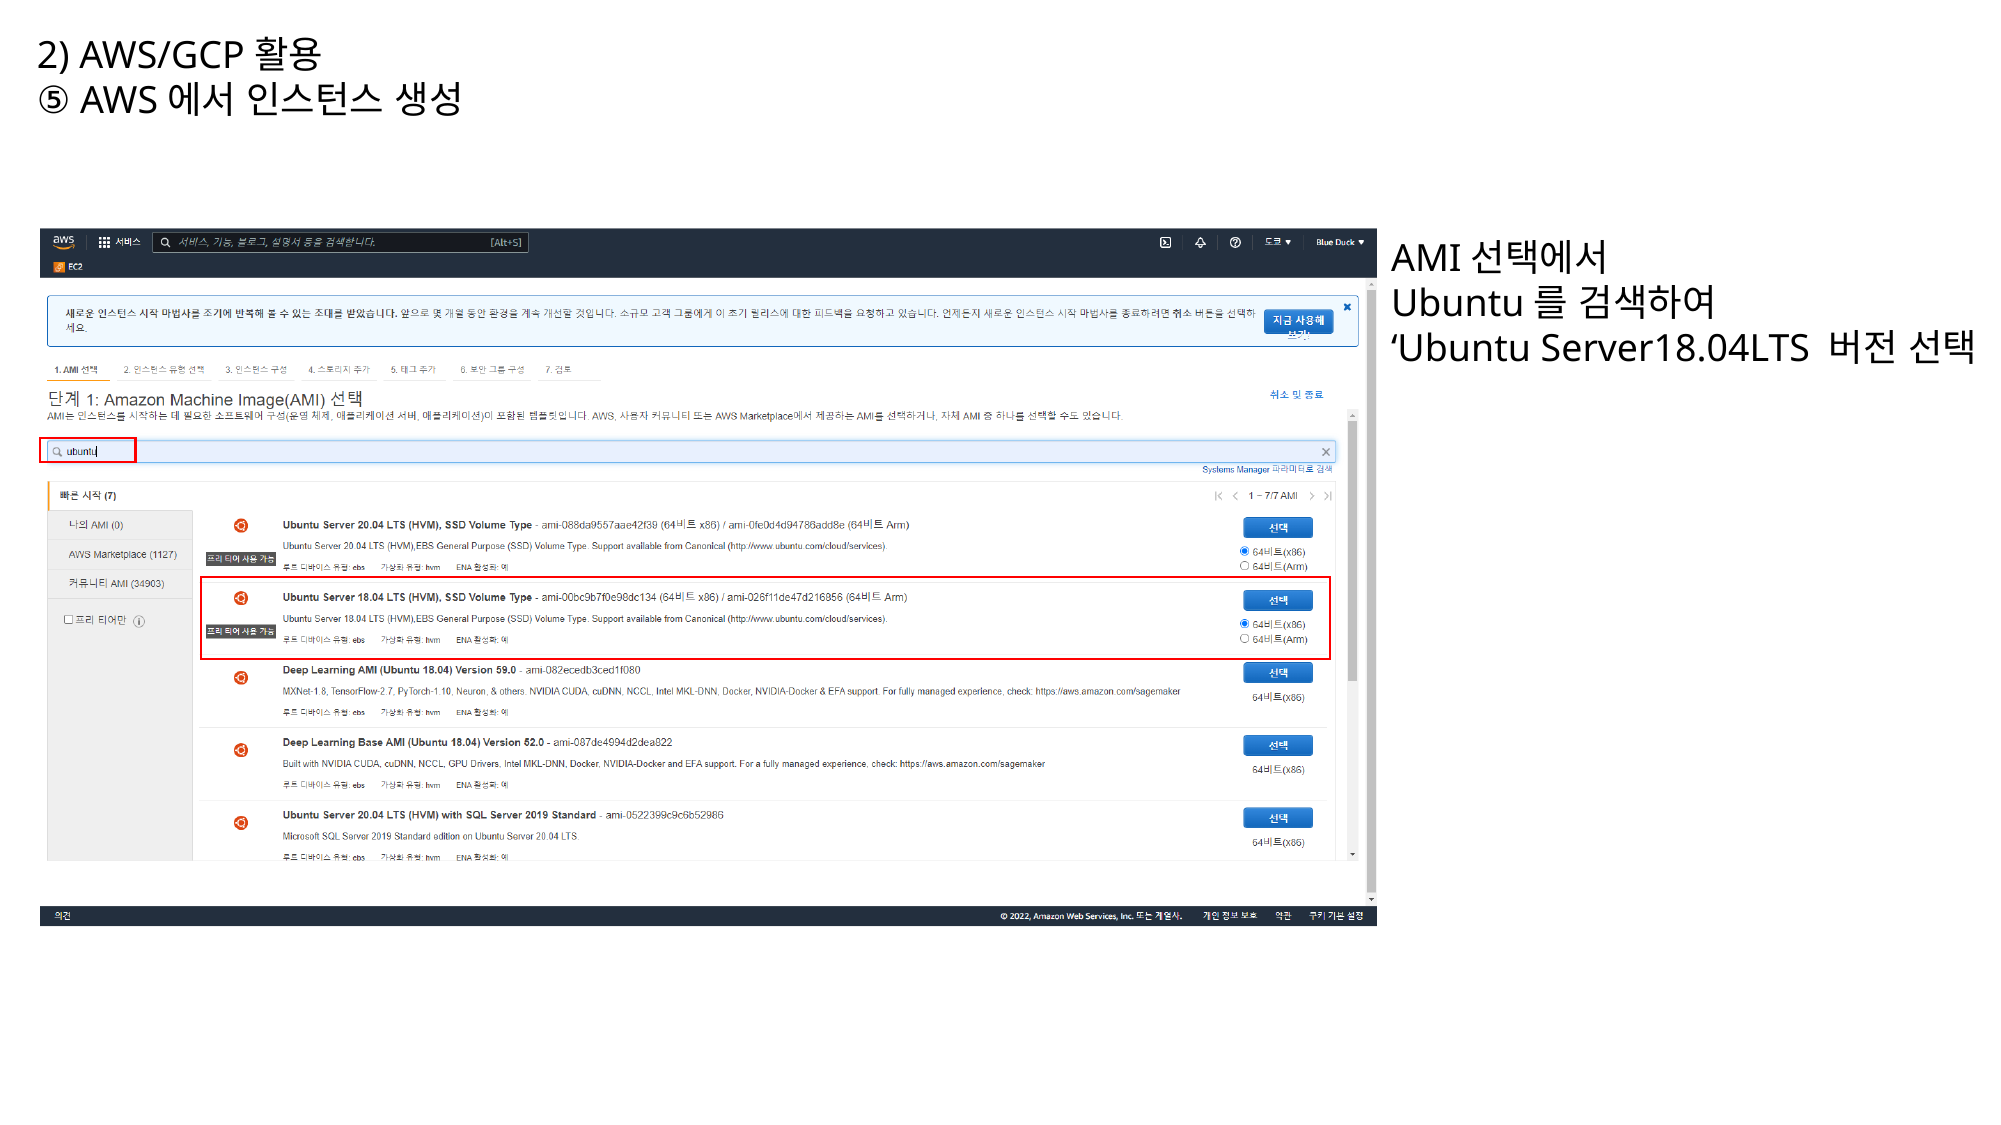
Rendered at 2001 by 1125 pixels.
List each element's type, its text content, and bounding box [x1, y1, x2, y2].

picture [40, 226, 1377, 927]
text_box 2) AWS/GCP활용 ⑤ AWS에서 인스턴스 생성 [22, 23, 1023, 129]
text_box AMI선택에서 Ubuntu를 검색하여 ‘Ubuntu Server18.04LTS 버전 선택 [1377, 226, 1993, 377]
